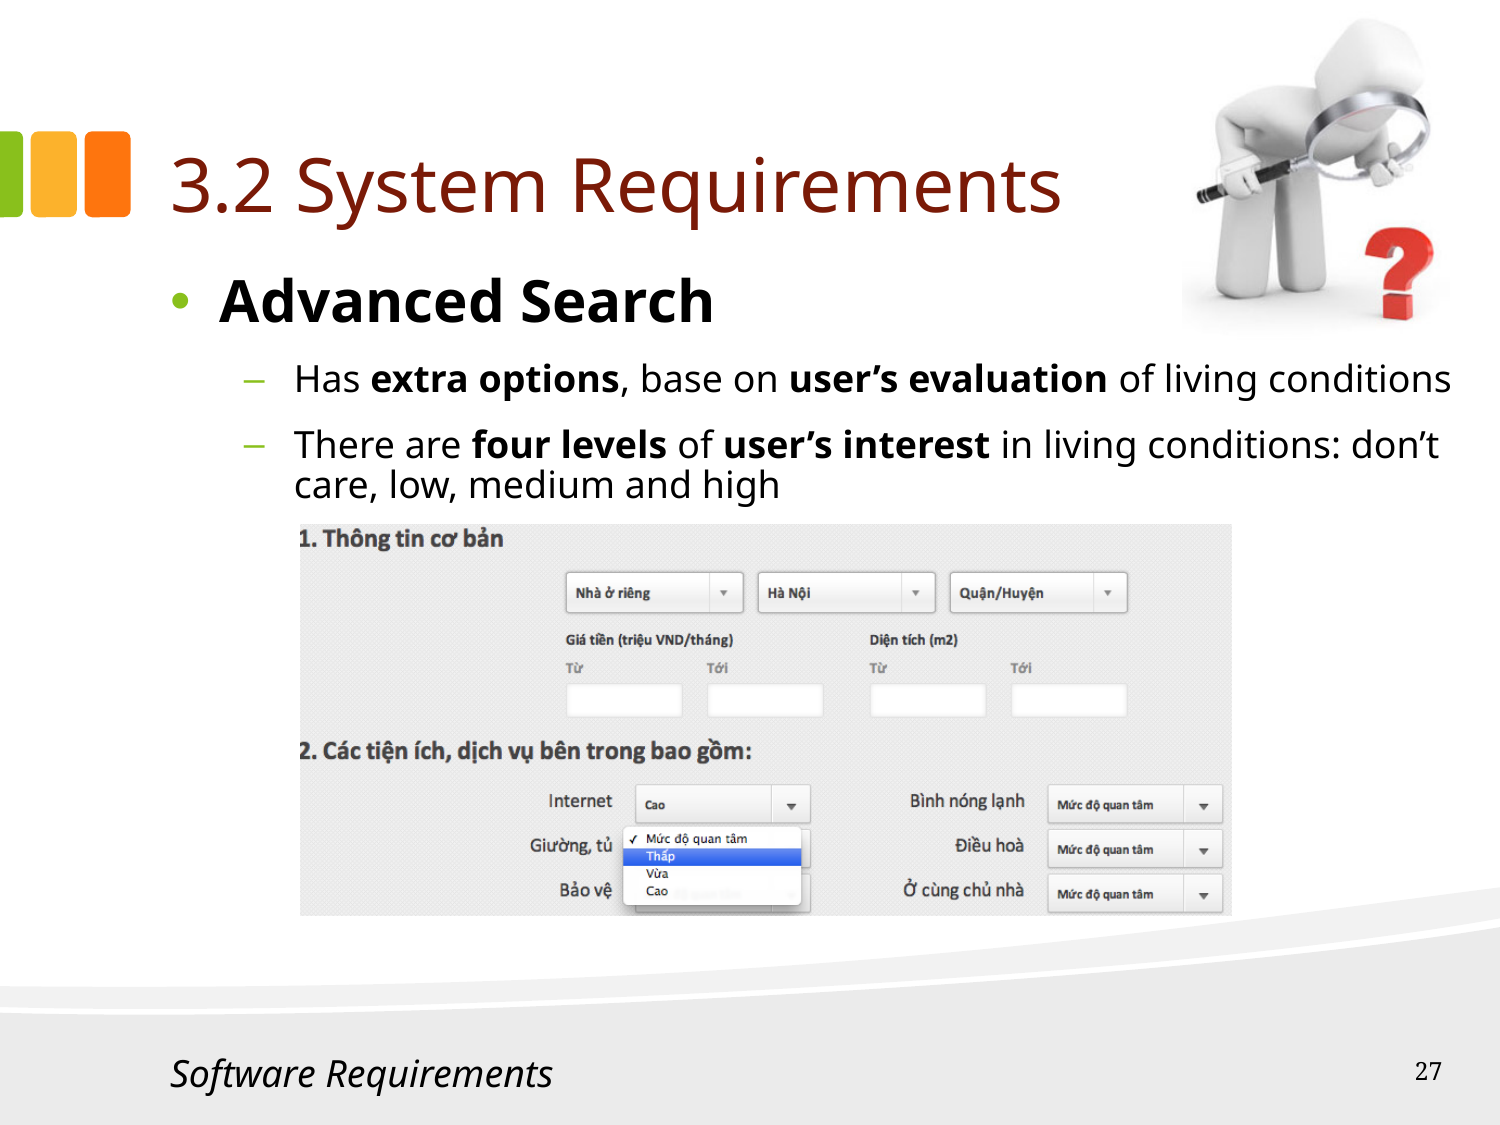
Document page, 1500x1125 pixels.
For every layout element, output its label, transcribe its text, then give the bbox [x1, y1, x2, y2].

slide_number 27 [1362, 1057, 1463, 1088]
list Advanced Search Has extra options, base on user’s evaluation of living conditions There are four levels of user’s interest in living conditions: don’t care, low, medium and high [150, 262, 1500, 938]
footer Software Requirements [150, 1057, 1170, 1088]
picture [299, 524, 1233, 916]
title 3.2 System Requirements [150, 24, 1182, 238]
picture [1182, 2, 1451, 341]
